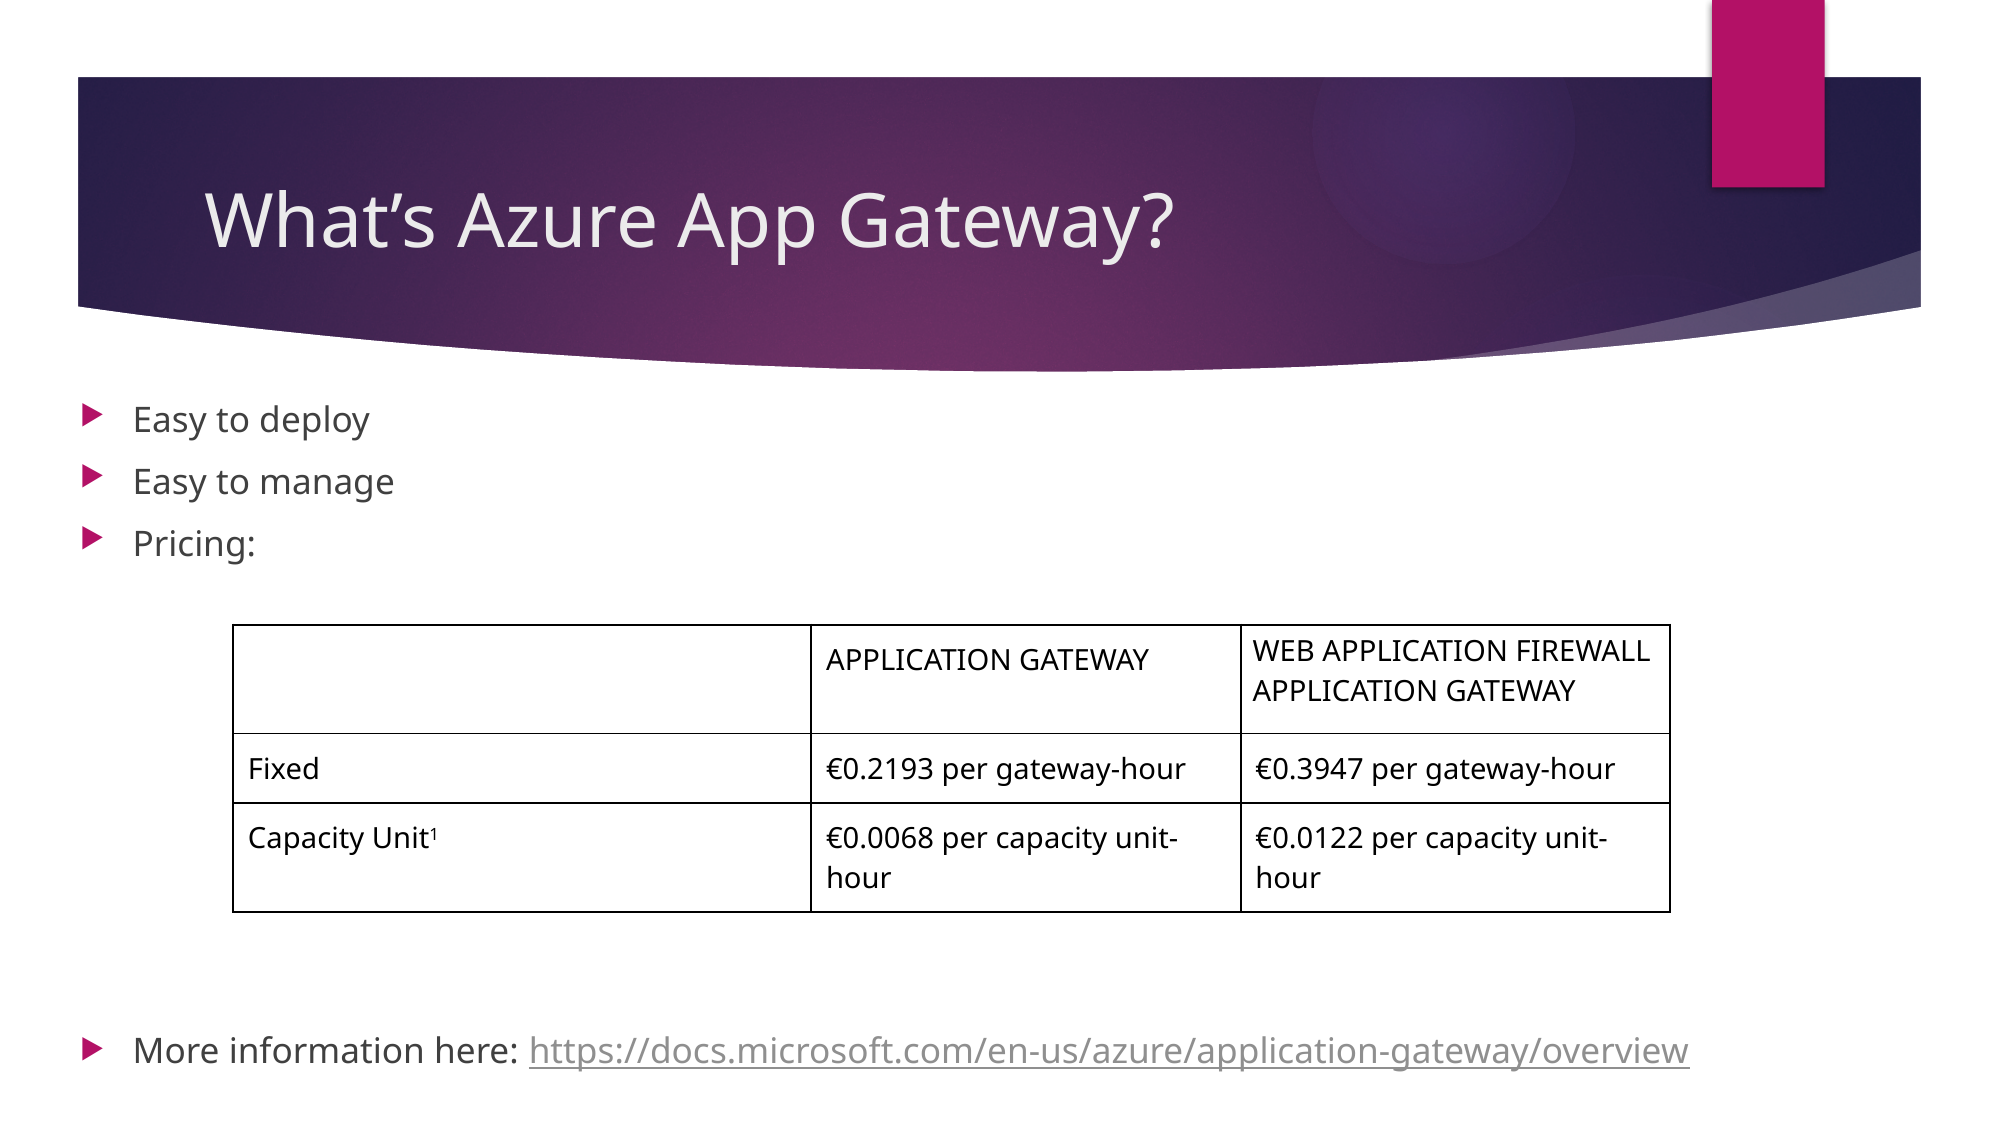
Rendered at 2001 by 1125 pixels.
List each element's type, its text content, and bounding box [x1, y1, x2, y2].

table_cell €0.2193 per gateway-hour [812, 734, 1240, 802]
table_header [234, 626, 810, 733]
title What’s Azure App Gateway? [189, 159, 1627, 276]
table_cell €0.0068 per capacity unit-hour [812, 804, 1240, 911]
table_cell €0.0122 per capacity unit-hour [1242, 804, 1669, 911]
table_cell €0.3947 per gateway-hour [1242, 734, 1669, 802]
list Easy to deploy Easy to manage Pricing: More information here: https://docs.microsoft.com/en-us/azure/application-gateway/overview [64, 389, 1936, 1088]
table_header WEB APPLICATION FIREWALL APPLICATION GATEWAY [1242, 626, 1669, 733]
table_cell Capacity Unit1 [234, 804, 810, 911]
table_header APPLICATION GATEWAY [812, 626, 1240, 733]
table_cell Fixed [234, 734, 810, 802]
